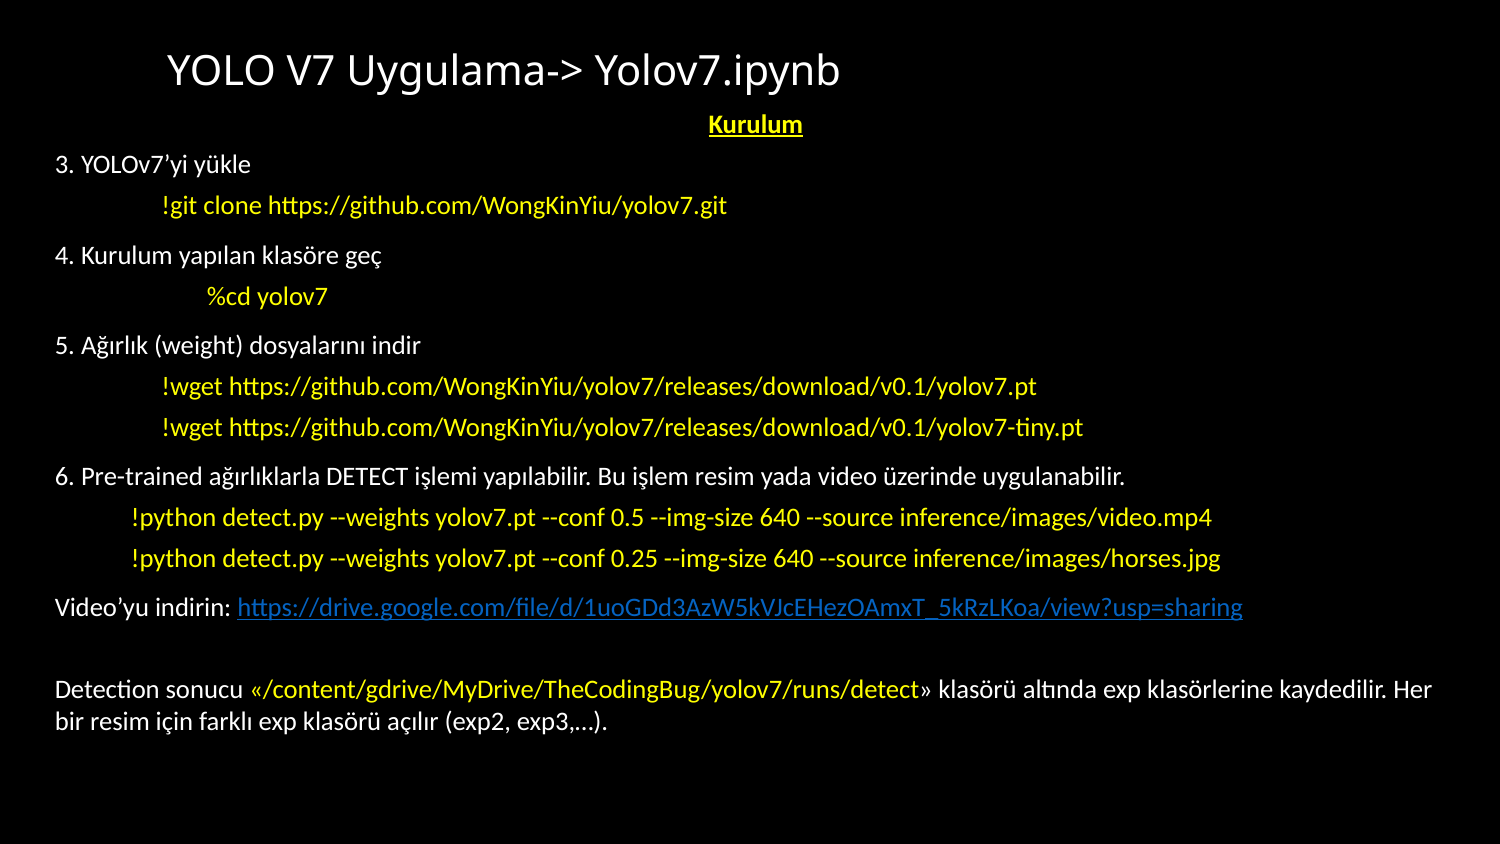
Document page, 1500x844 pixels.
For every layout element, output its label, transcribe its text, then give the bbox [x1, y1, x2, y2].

text_box Kurulum 3. YOLOv7’yi yükle !git clone https://github.com/WongKinYiu/yolov7.git 4. Kurulum yapılan klasöre geç %cd yolov7 5. Ağırlık (weight) dosyalarını indir !wget https://github.com/WongKinYiu/yolov7/releases/download/v0.1/yolov7.pt !wget https://github.com/WongKinYiu/yolov7/releases/download/v0.1/yolov7-tiny.pt 6. Pre-trained ağırlıklarla DETECT işlemi yapılabilir. Bu işlem resim yada video üzerinde uygulanabilir. !python detect.py --weights yolov7.pt --conf 0.5 --img-size 640 --source inference/images/video.mp4 !python detect.py --weights yolov7.pt --conf 0.25 --img-size 640 --source inference/images/horses.jpg Video’yu indirin: https://drive.google.com/file/d/1uoGDd3AzW5kVJcEHezOAmxT_5kRzLKoa/view?usp=sharing Detection sonucu «/content/gdrive/MyDrive/TheCodingBug/yolov7/runs/detect» klasörü altında exp klasörlerine kaydedilir. Her bir resim için farklı exp klasörü açılır (exp2, exp3,…). [39, 99, 1472, 746]
title YOLO V7 Uygulama-> Yolov7.ipynb [152, 0, 1338, 99]
